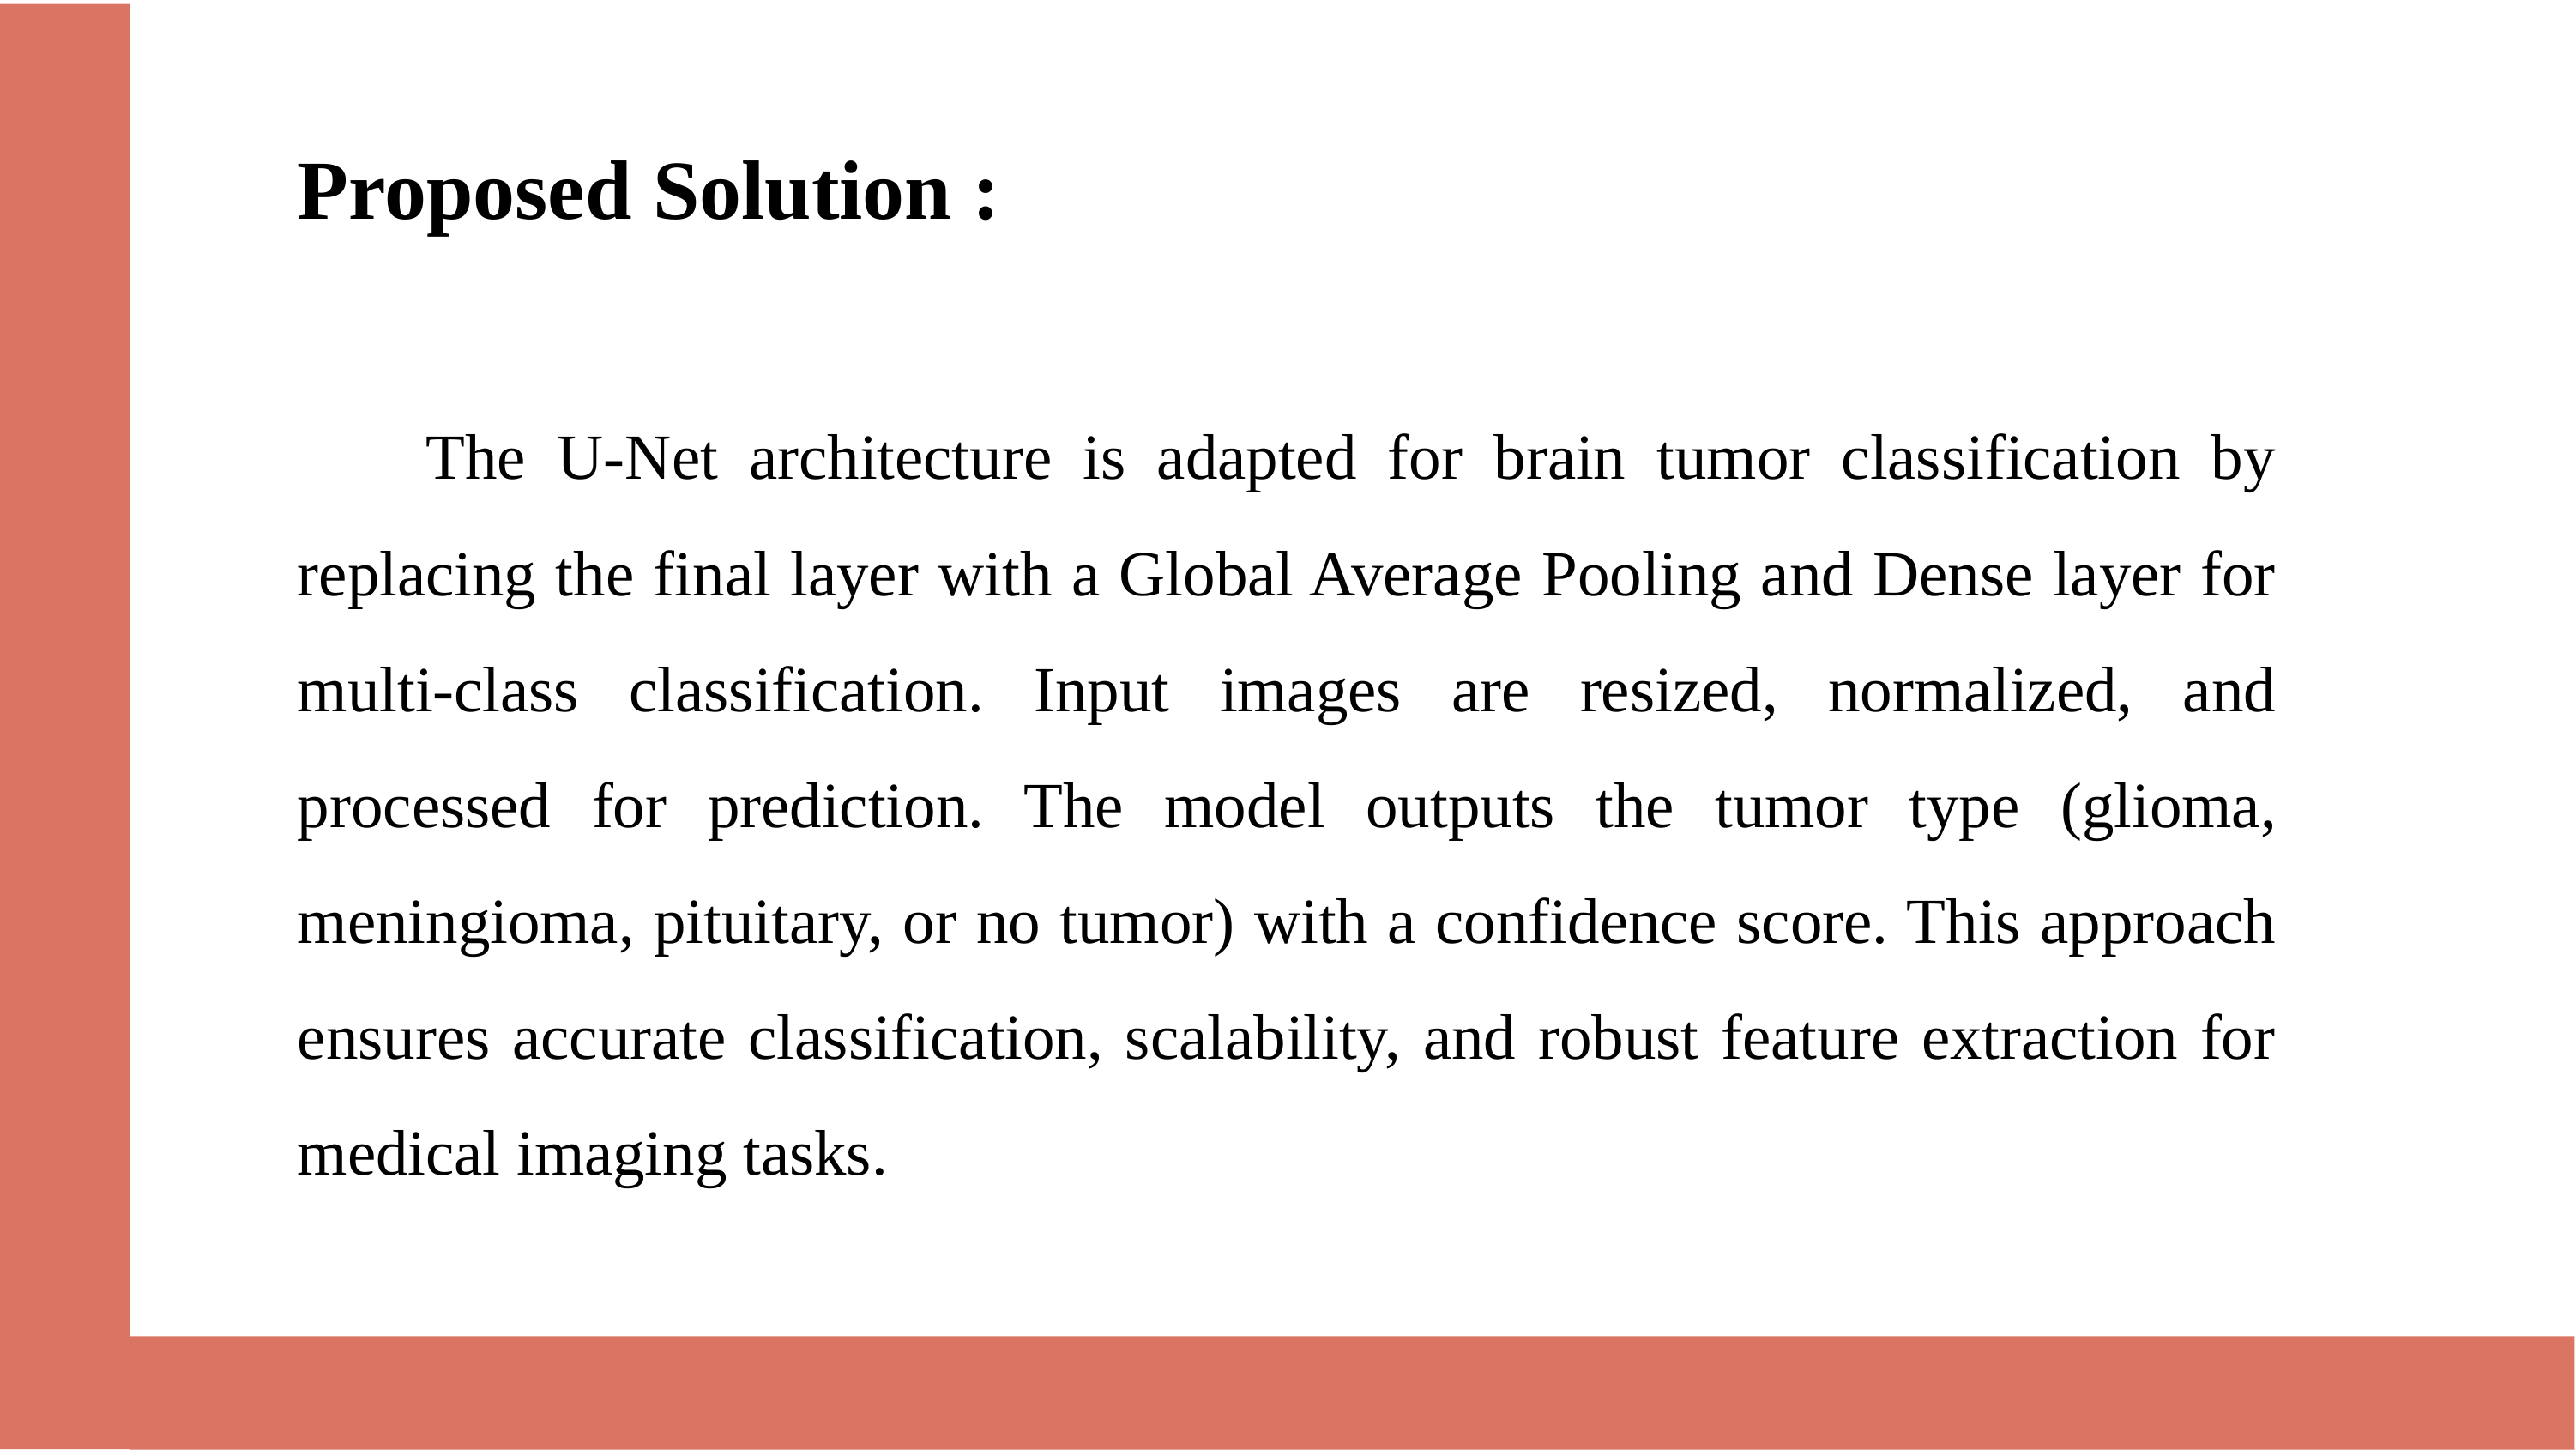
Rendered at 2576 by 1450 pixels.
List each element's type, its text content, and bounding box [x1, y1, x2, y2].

text_box [130, 1336, 2575, 1450]
text_box Proposed Solution : The U-Net architecture is adapted for brain tumor classification by replacing the final layer with a Global Average Pooling and Dense layer for multi-class classification. Input images are resized, normalized, and processed for prediction. The model outputs the tumor type (glioma, meningioma, pituitary, or no tumor) with a confidence score. This approach ensures accurate classification, scalability, and robust feature extraction for medical imaging tasks. [284, 128, 2291, 1272]
text_box [0, 3, 130, 1450]
